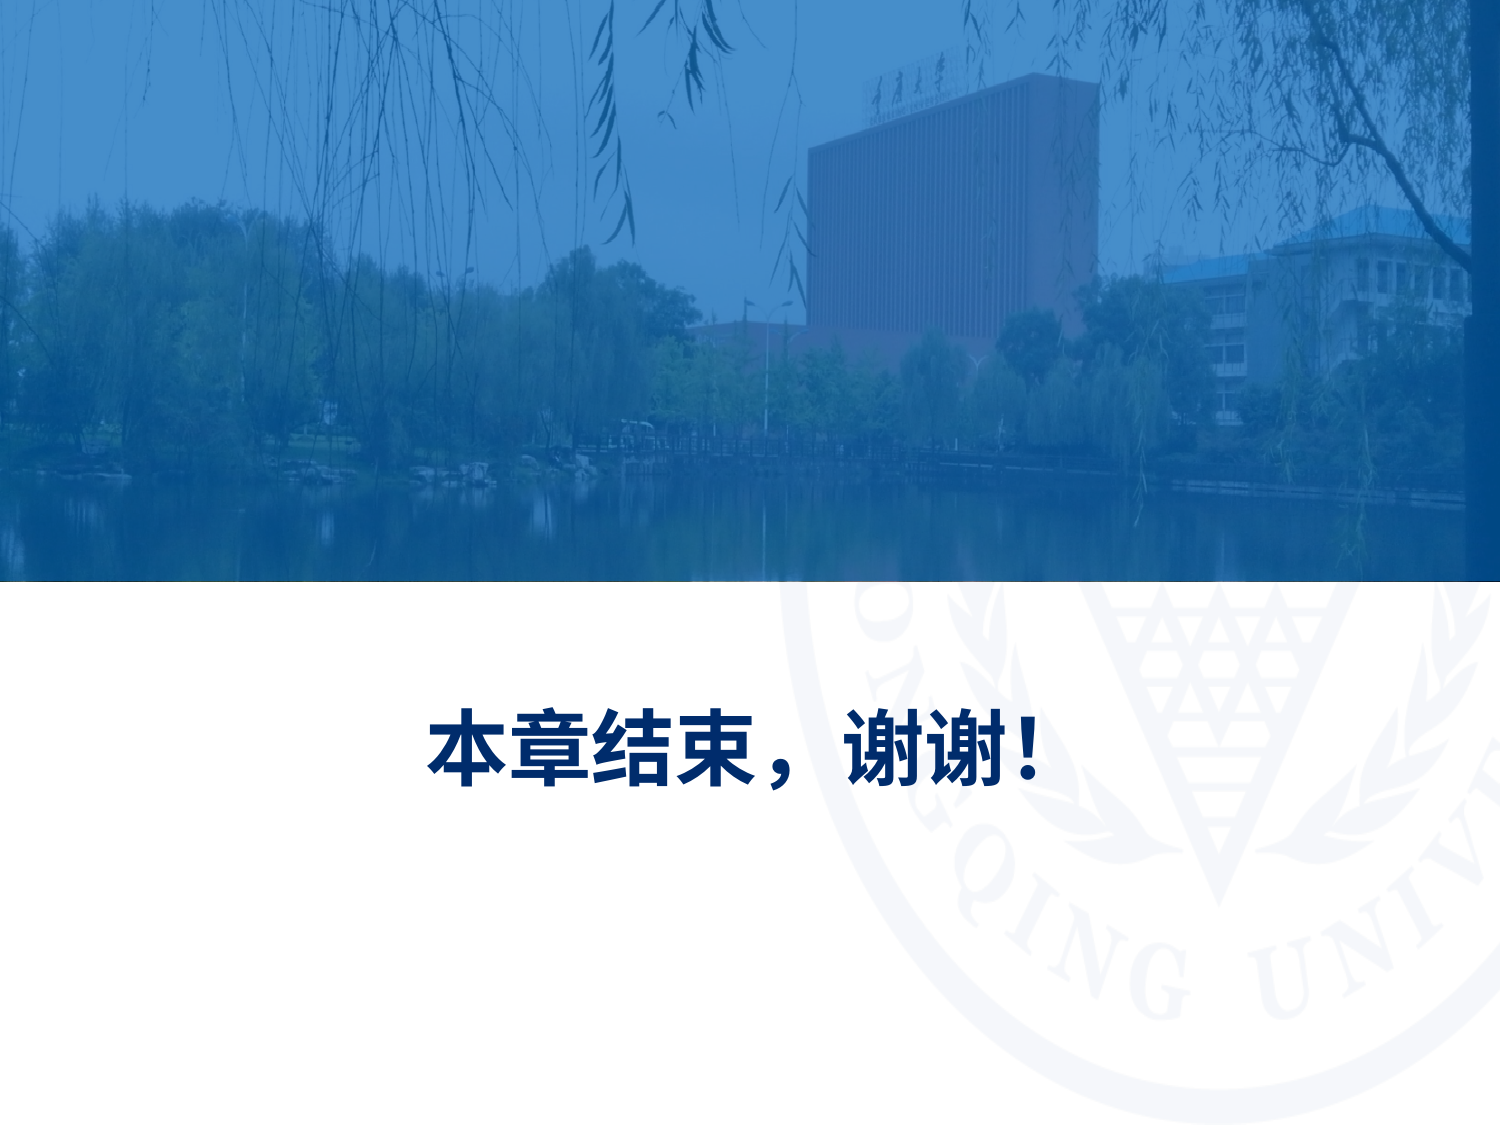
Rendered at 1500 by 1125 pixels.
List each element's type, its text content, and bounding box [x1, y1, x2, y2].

text_box 本章结束，谢谢！ [285, 643, 1230, 863]
